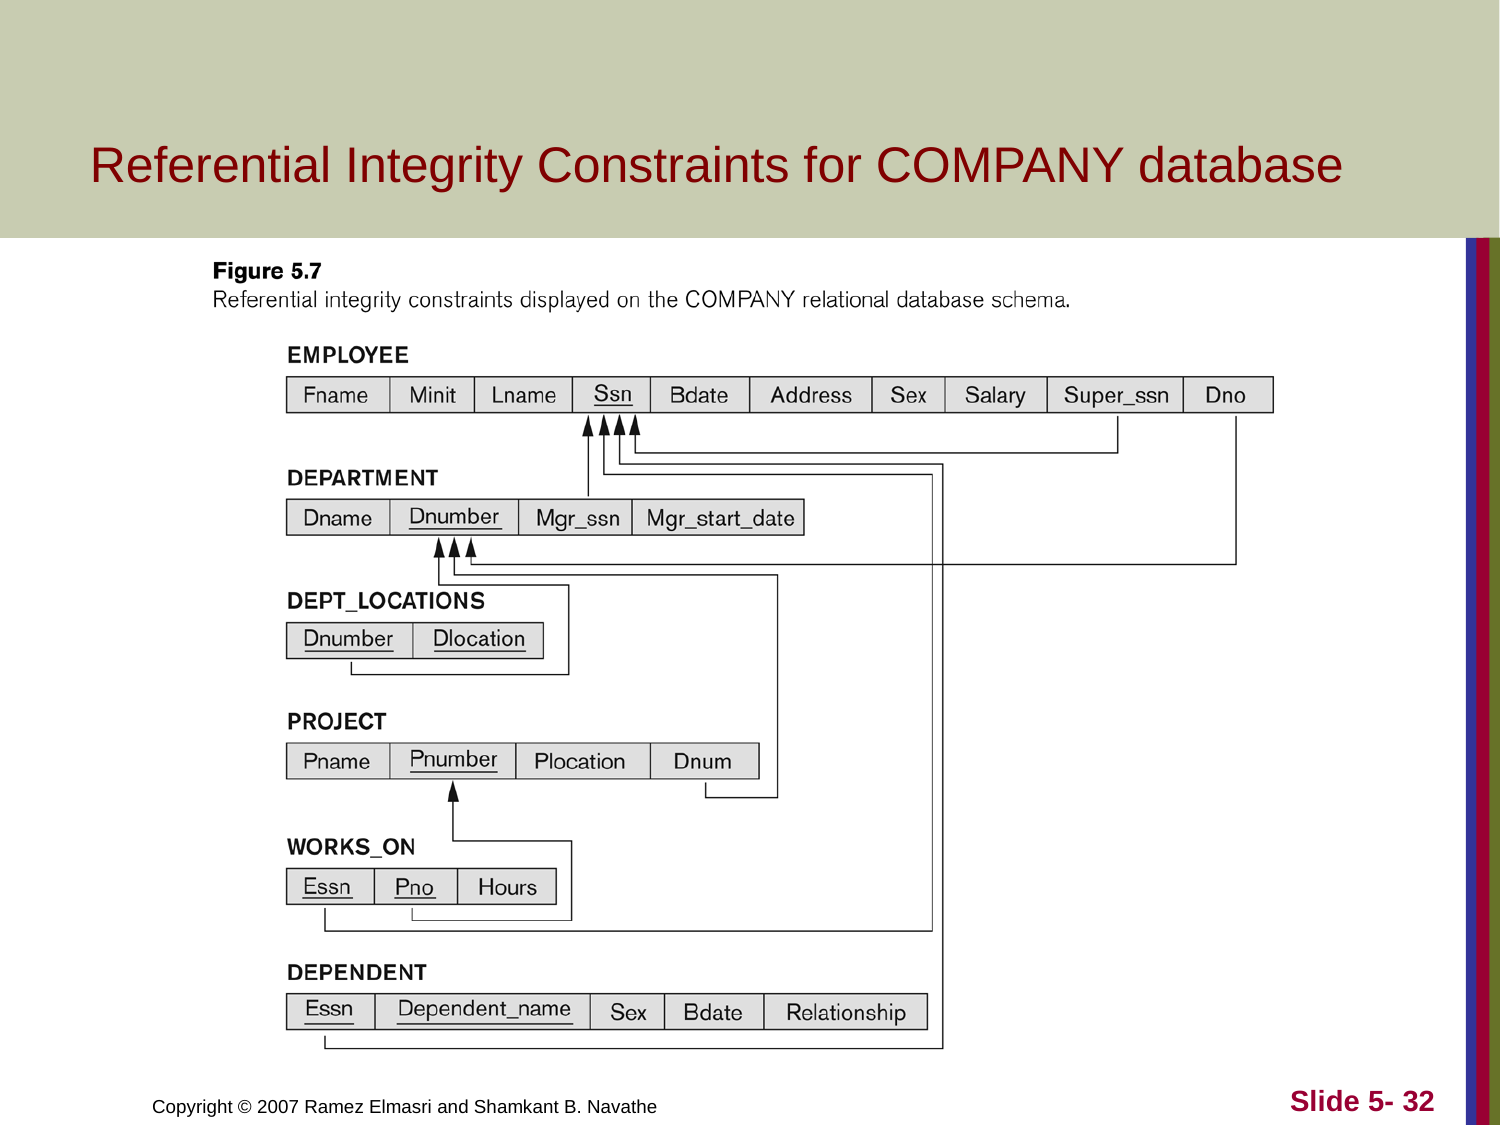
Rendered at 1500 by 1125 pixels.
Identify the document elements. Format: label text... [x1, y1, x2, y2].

picture [212, 260, 1276, 1051]
slide_number Slide 5- 32 [1137, 1049, 1451, 1125]
text_box Referential Integrity Constraints for COMPANY database [74, 124, 1438, 200]
